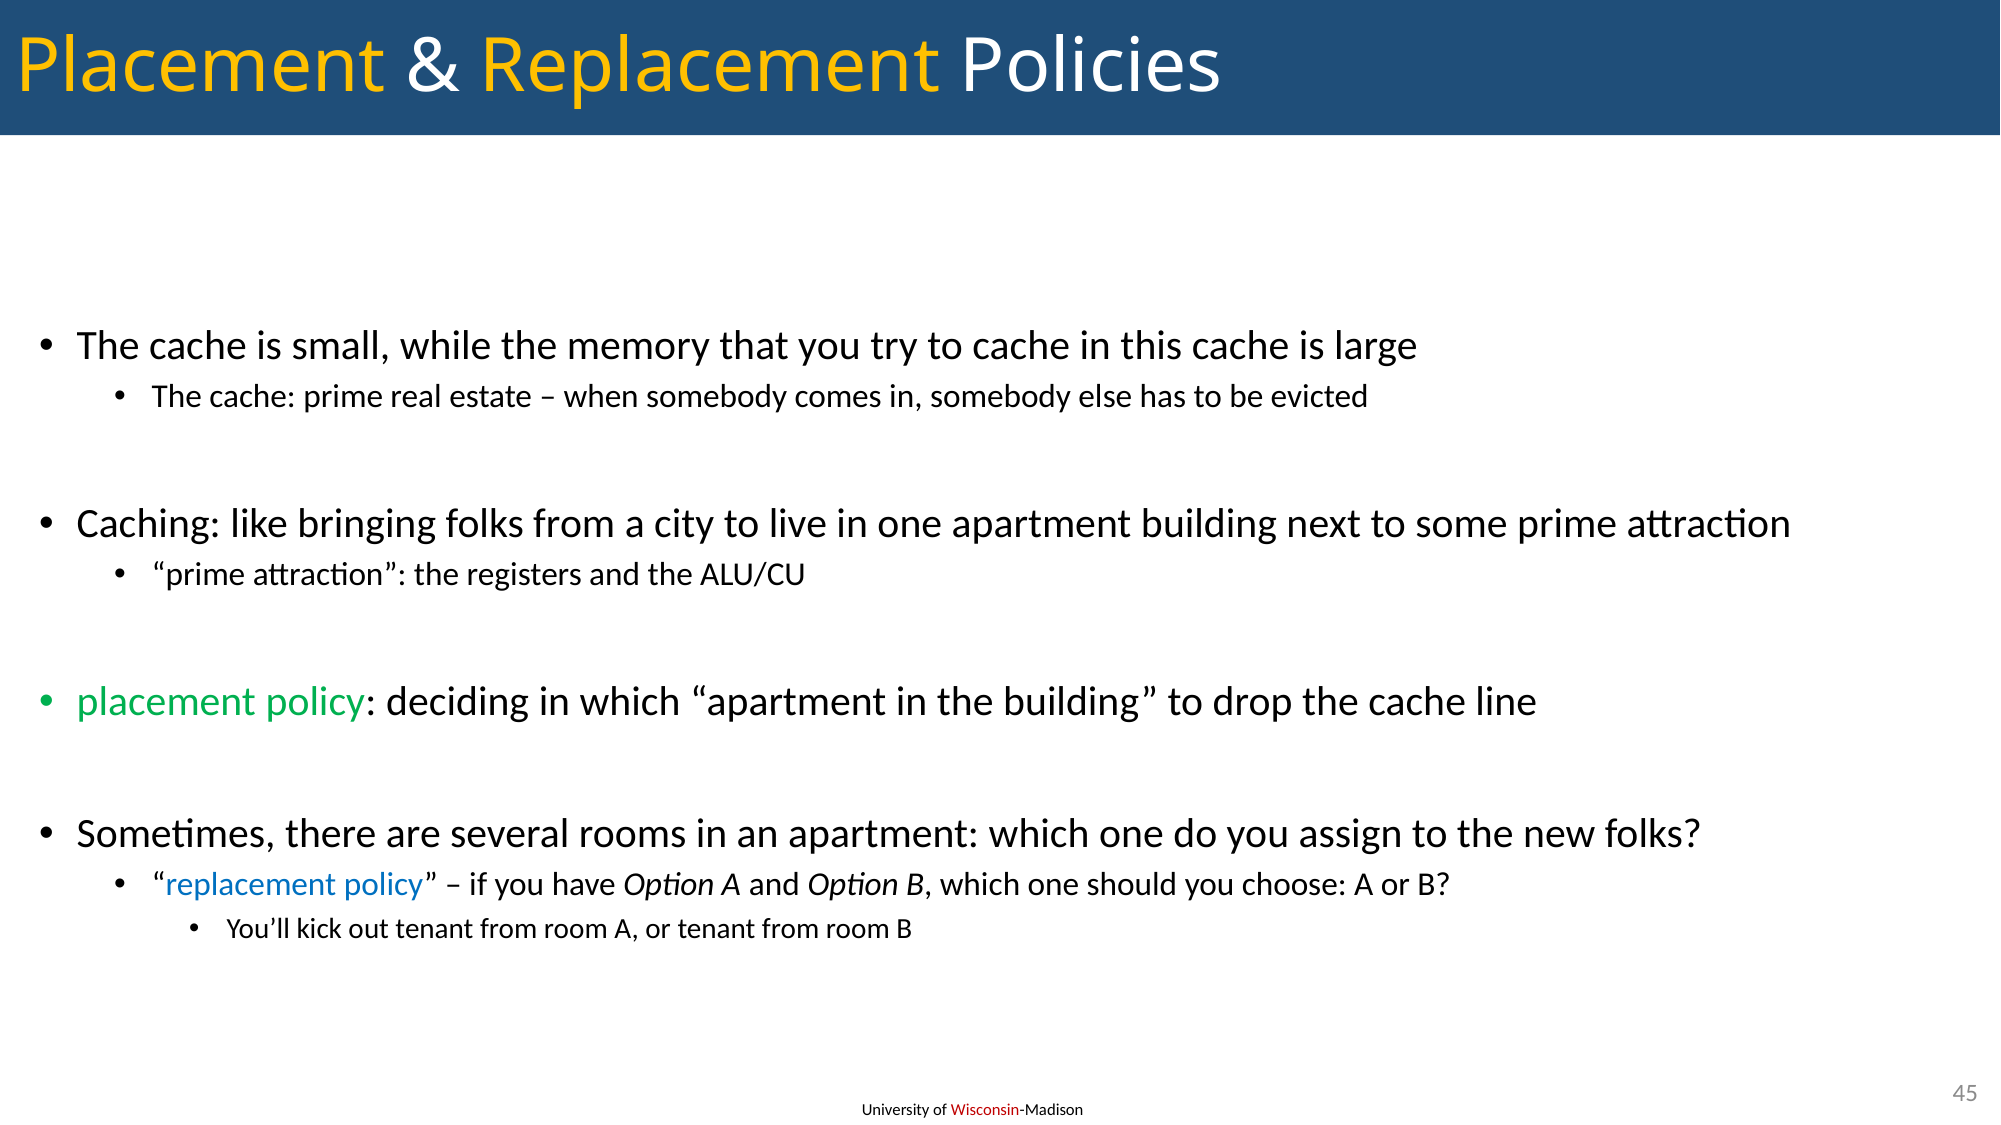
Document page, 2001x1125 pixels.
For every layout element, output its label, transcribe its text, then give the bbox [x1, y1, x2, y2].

title Placement & Replacement Policies [0, 0, 2000, 136]
slide_number 45 [1879, 1069, 1994, 1114]
list The cache is small, while the memory that you try to cache in this cache is large The cache: prime real estate – when somebody comes in, somebody else has to be evicted Caching: like bringing folks from a city to live in one apartment building next to some prime attraction “prime attraction”: the registers and the ALU/CU placement policy: deciding in which “apartment in the building” to drop the cache line Sometimes, there are several rooms in an apartment: which one do you assign to the new folks? “replacement policy” – if you have Option A and Option B, which one should you choose: A or B? You’ll kick out tenant from room A, or tenant from room B [24, 245, 1987, 1055]
